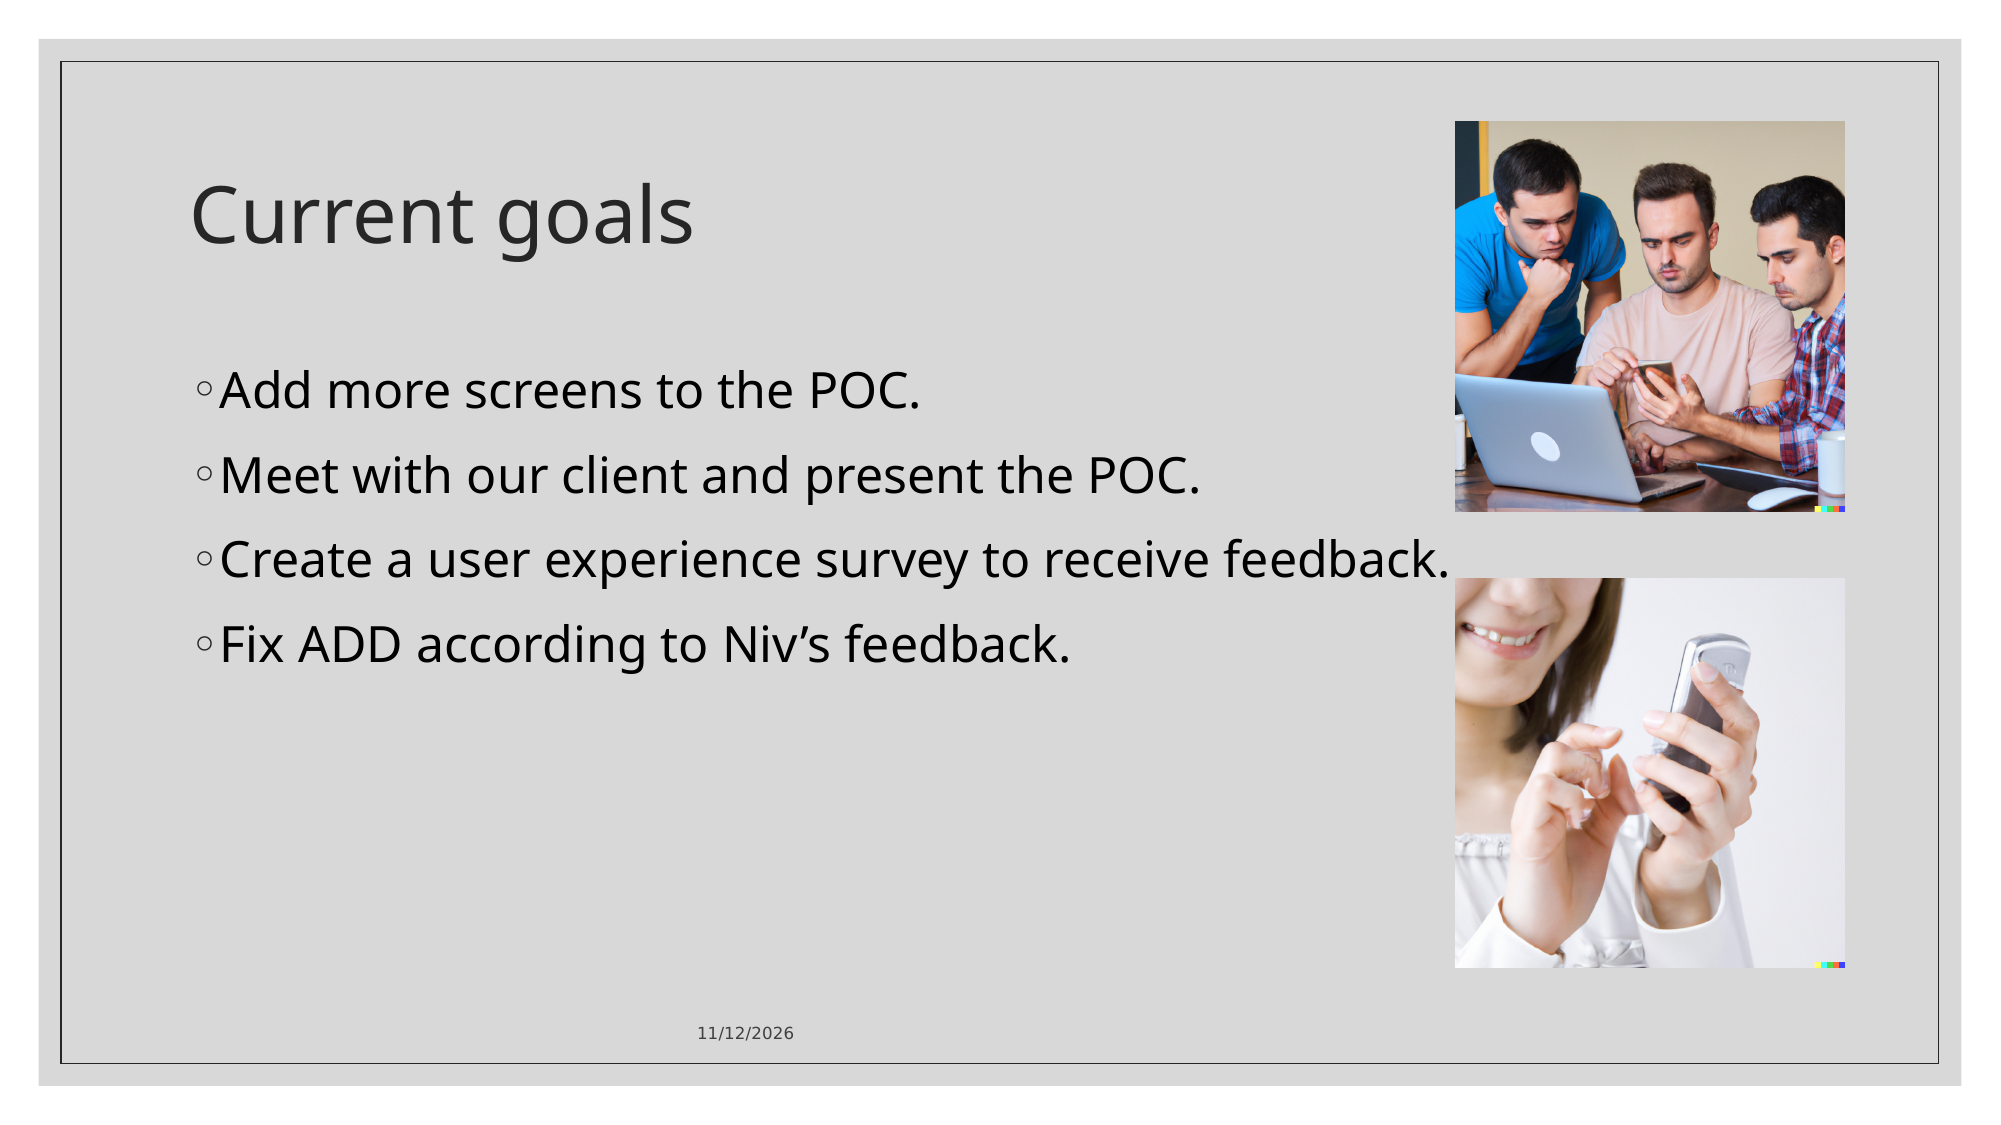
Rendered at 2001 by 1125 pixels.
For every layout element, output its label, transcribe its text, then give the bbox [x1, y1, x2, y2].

slide_number ט"ז/טבת/תשפ"ג [335, 990, 810, 1050]
list Add more screens to the POC. Meet with our client and present the POC. Create a user experience survey to receive feedback. Fix ADD according to Niv’s feedback. [175, 345, 1825, 977]
title Current goals [175, 105, 1825, 331]
picture [1455, 578, 1845, 968]
picture [1455, 121, 1845, 512]
